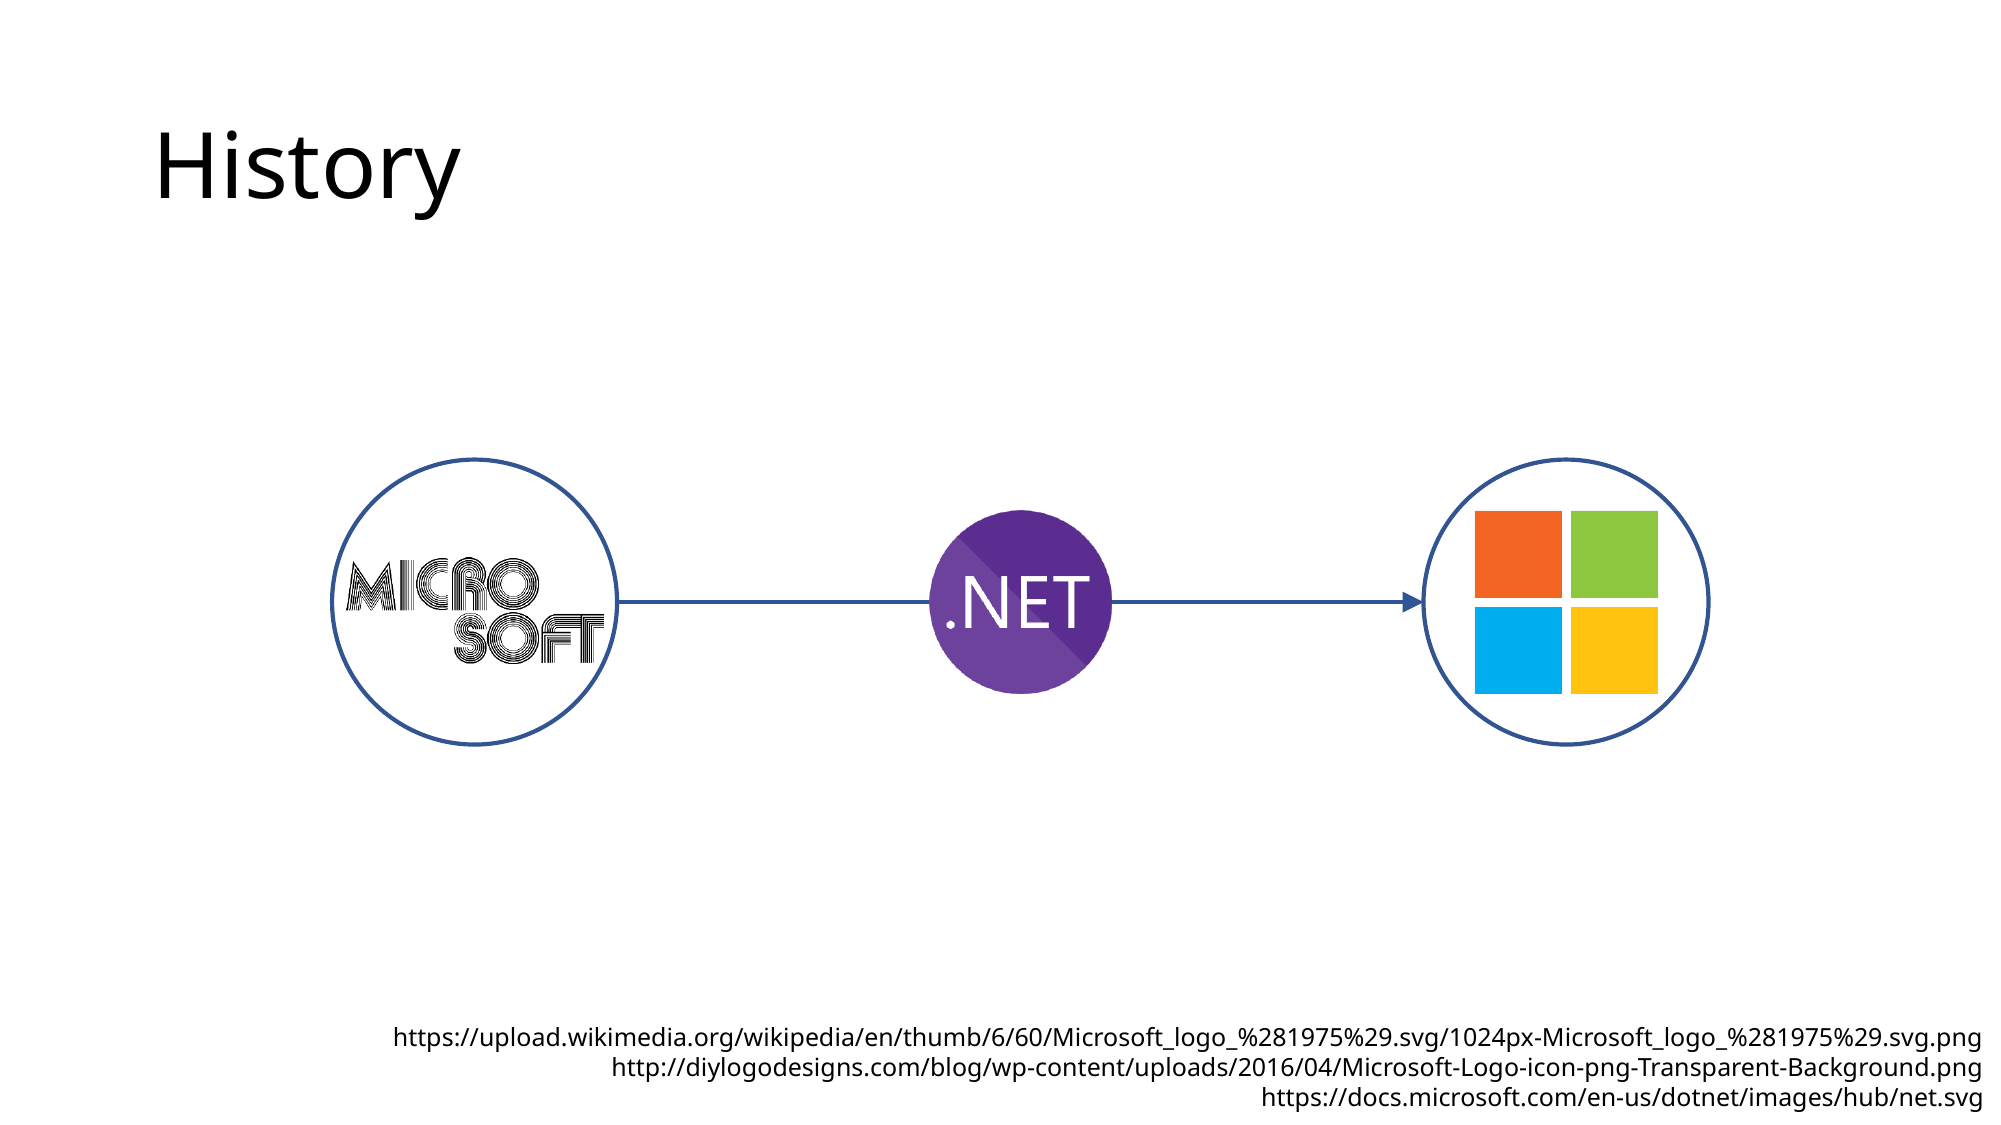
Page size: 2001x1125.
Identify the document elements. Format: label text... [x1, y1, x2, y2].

text_box https://upload.wikimedia.org/wikipedia/en/thumb/6/60/Microsoft_logo_%281975%29.svg/1024px-Microsoft_logo_%281975%29.svg.png http://diylogodesigns.com/blog/wp-content/uploads/2016/04/Microsoft-Logo-icon-png-Transparent-Background.png https://docs.microsoft.com/en-us/dotnet/images/hub/net.svg [0, 1029, 2000, 1104]
title History [137, 59, 1863, 278]
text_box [332, 459, 618, 745]
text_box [1423, 459, 1709, 745]
picture [929, 510, 1112, 694]
